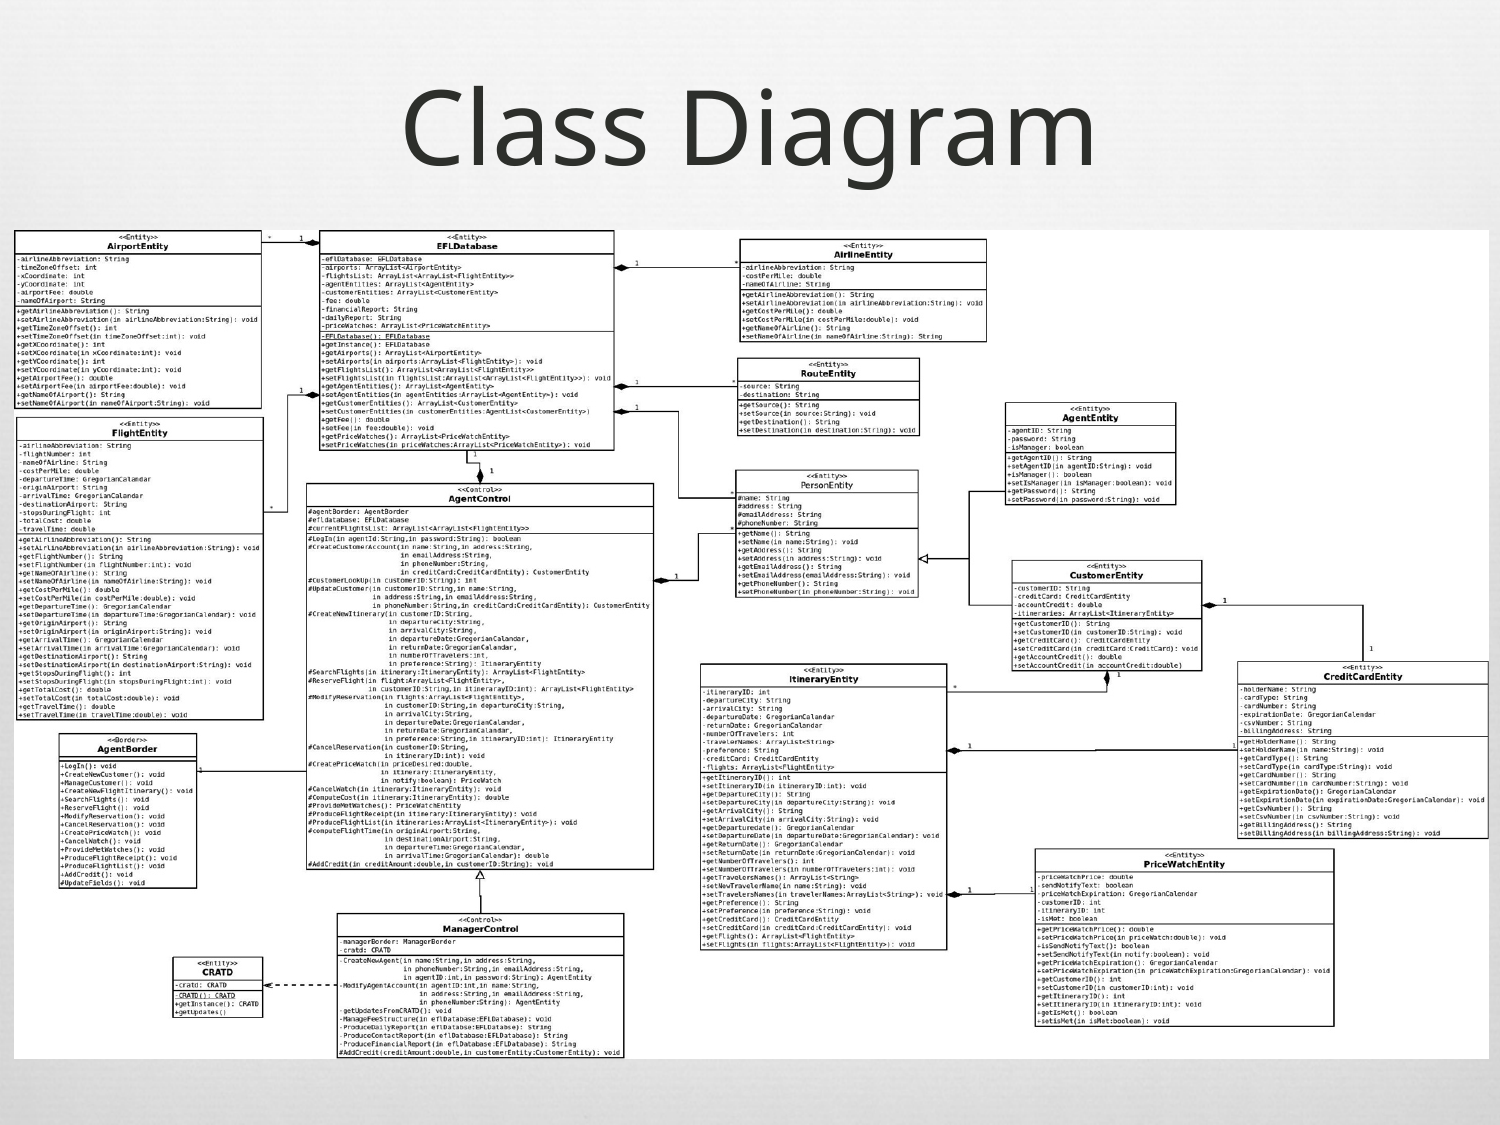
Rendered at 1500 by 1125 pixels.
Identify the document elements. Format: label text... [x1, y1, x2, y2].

title Class Diagram [112, 11, 1388, 227]
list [0, 229, 1500, 1060]
